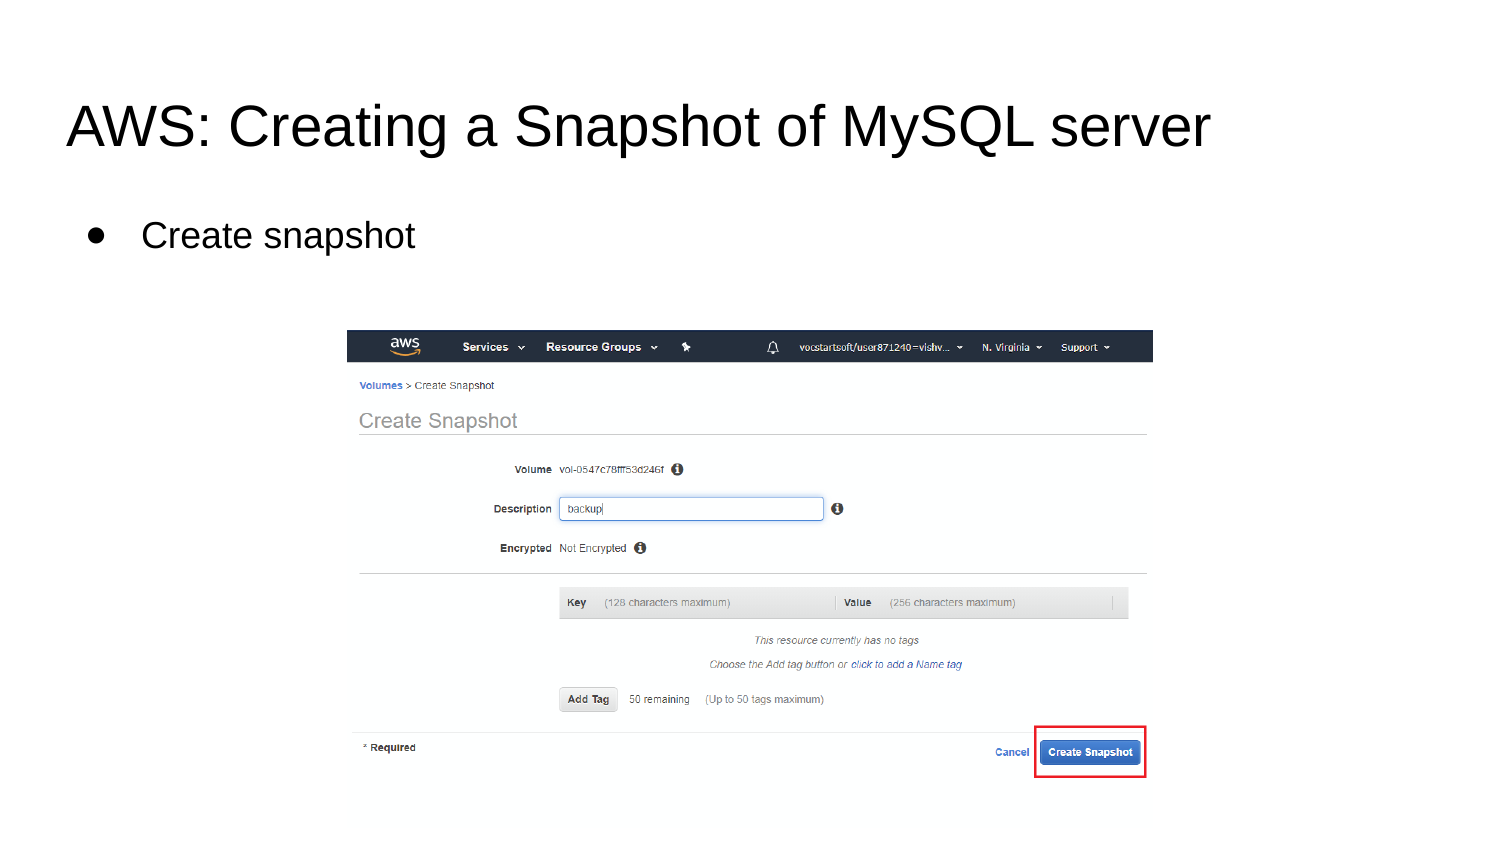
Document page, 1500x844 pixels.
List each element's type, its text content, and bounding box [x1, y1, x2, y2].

picture [347, 330, 1153, 828]
title AWS: Creating a Snapshot of MySQL server [51, 72, 1449, 167]
list Create snapshot [51, 189, 1449, 750]
